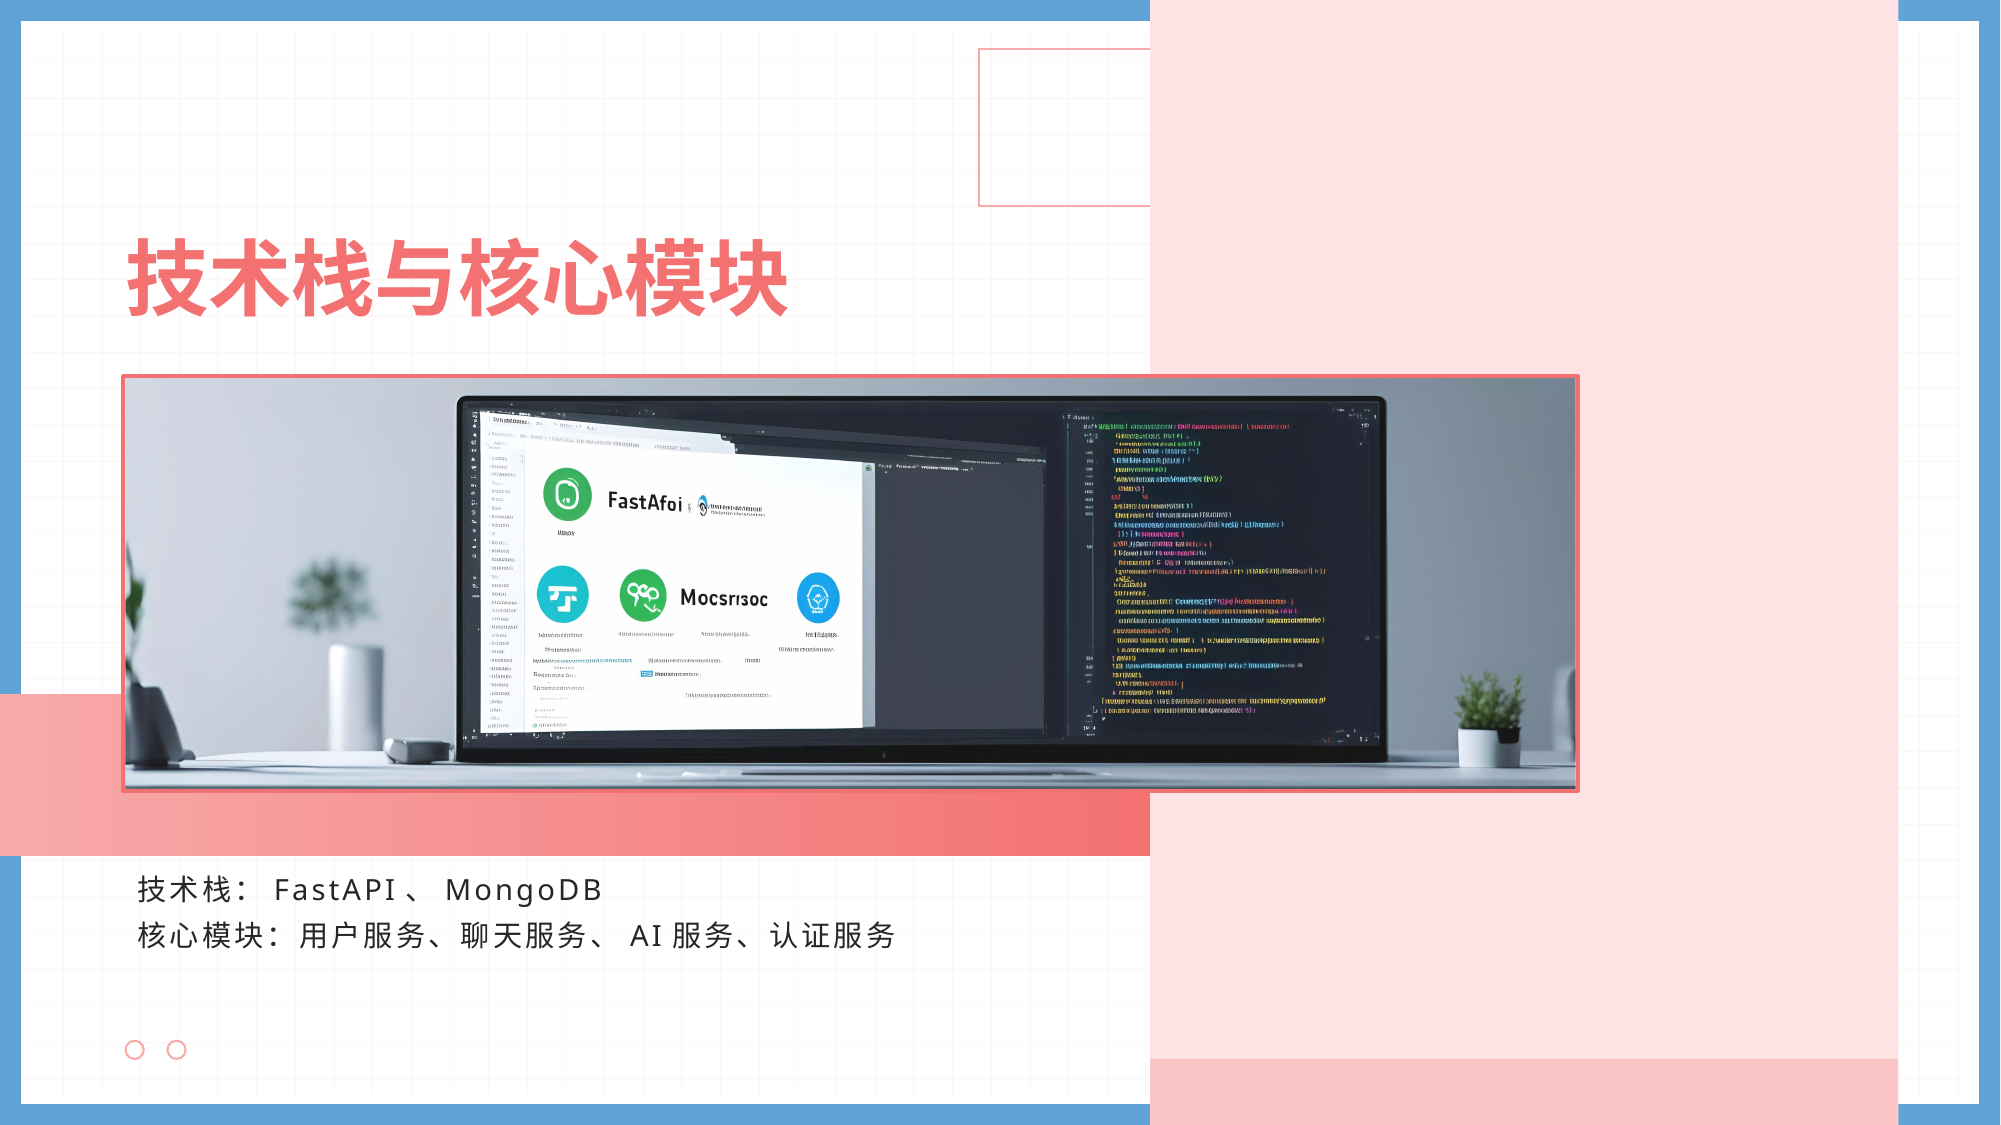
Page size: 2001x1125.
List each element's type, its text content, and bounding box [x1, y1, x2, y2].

text_box [0, 693, 1149, 857]
text_box [978, 48, 1149, 207]
text_box [1149, 1058, 1899, 1125]
text_box [124, 1039, 145, 1061]
text_box 技术栈：FastAPI、MongoDB 核心模块：用户服务、聊天服务、AI服务、认证服务 [125, 871, 1050, 979]
text_box [1149, 0, 1899, 1058]
text_box [166, 1039, 187, 1061]
title 技术栈与核心模块 [125, 217, 1050, 336]
picture [125, 378, 1576, 790]
